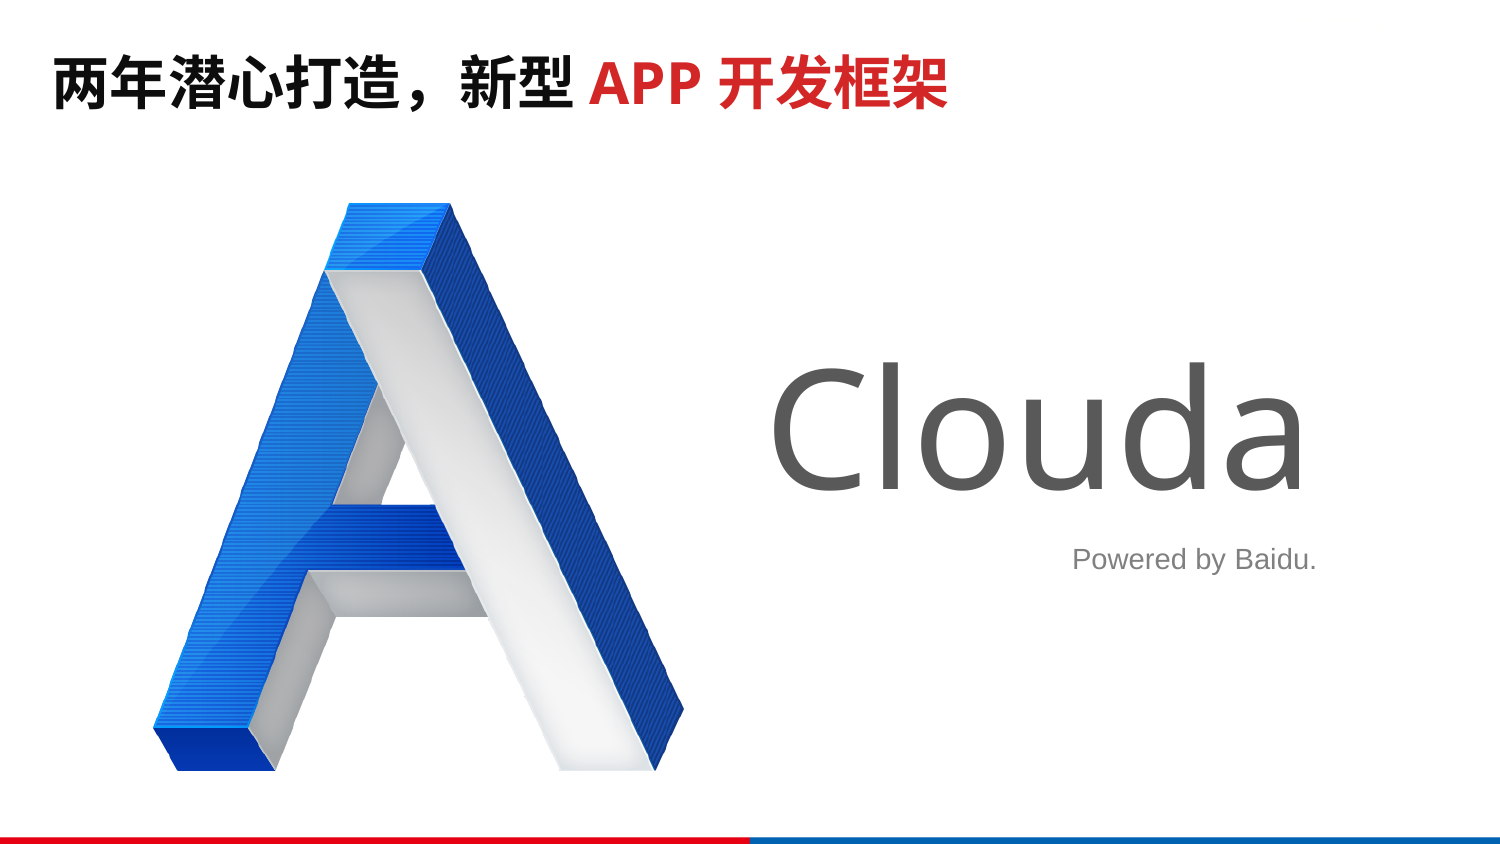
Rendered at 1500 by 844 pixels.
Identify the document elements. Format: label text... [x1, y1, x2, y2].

picture [0, 0, 1500, 844]
text_box 两年潜心打造，新型APP开发框架 [36, 35, 1462, 127]
text_box Powered by Baidu. [1057, 532, 1333, 583]
text_box Clouda [749, 315, 1328, 531]
